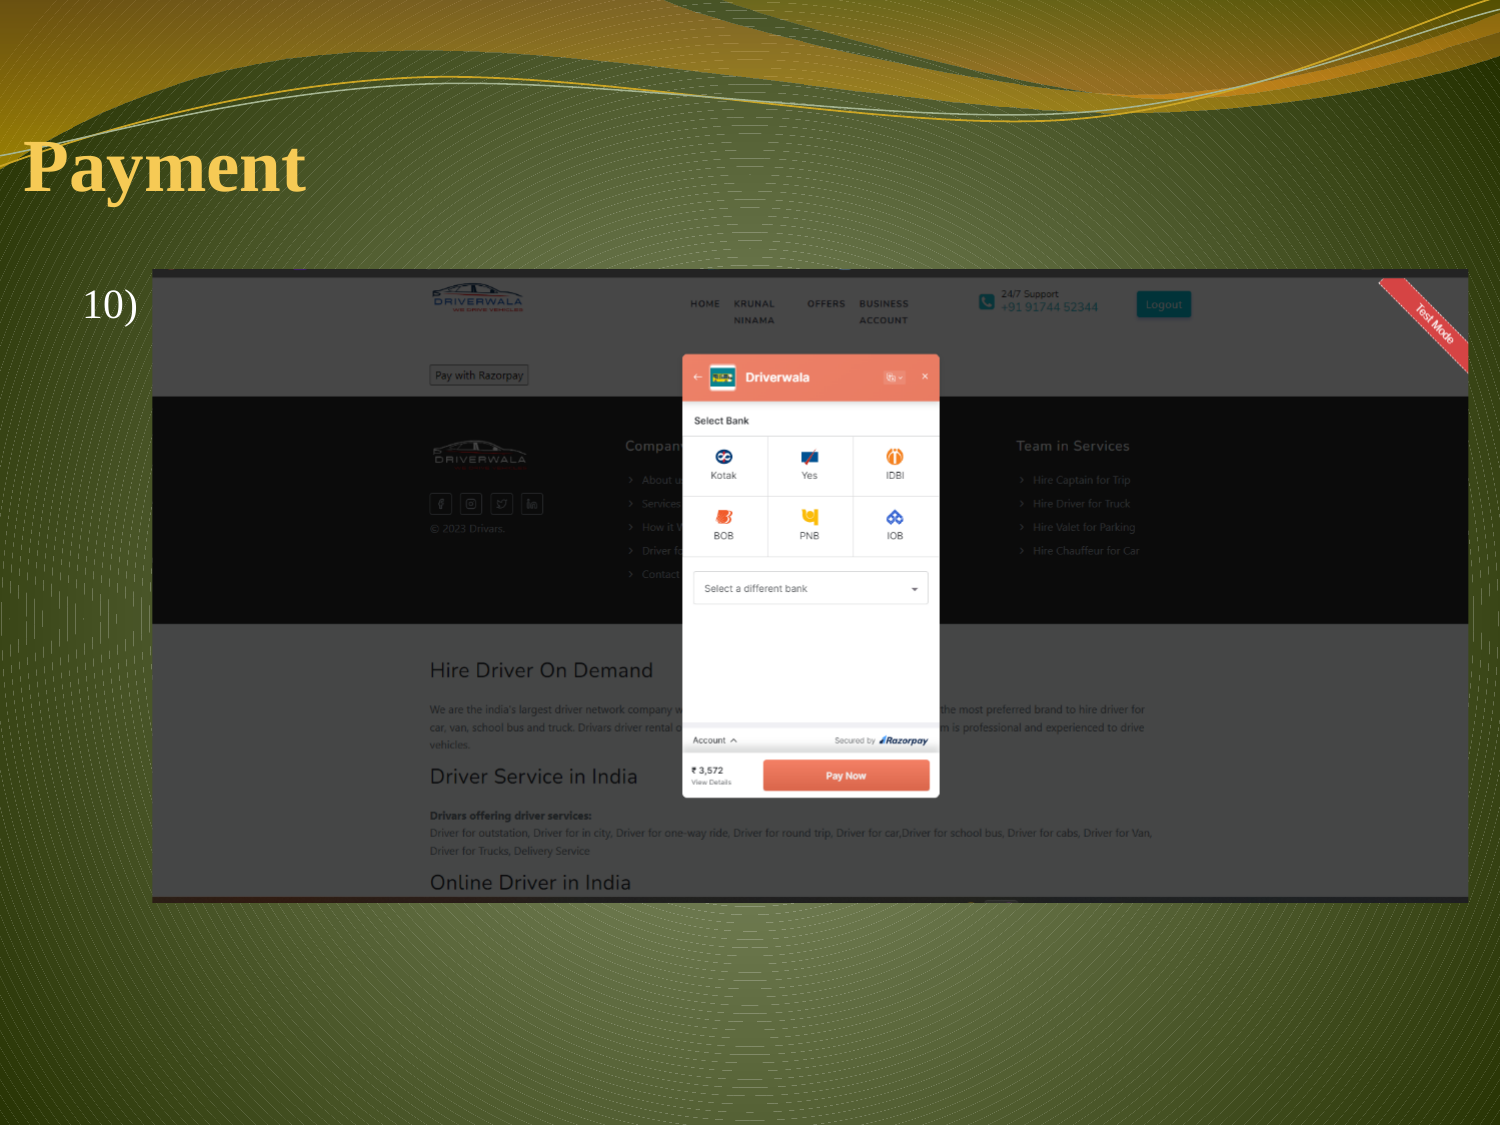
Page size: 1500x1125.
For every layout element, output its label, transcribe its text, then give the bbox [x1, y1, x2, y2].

title Driver Sign-Up [147, 273, 152, 557]
picture [152, 269, 1469, 903]
title Payment [23, 0, 1312, 207]
subtitle 10) [82, 269, 152, 557]
